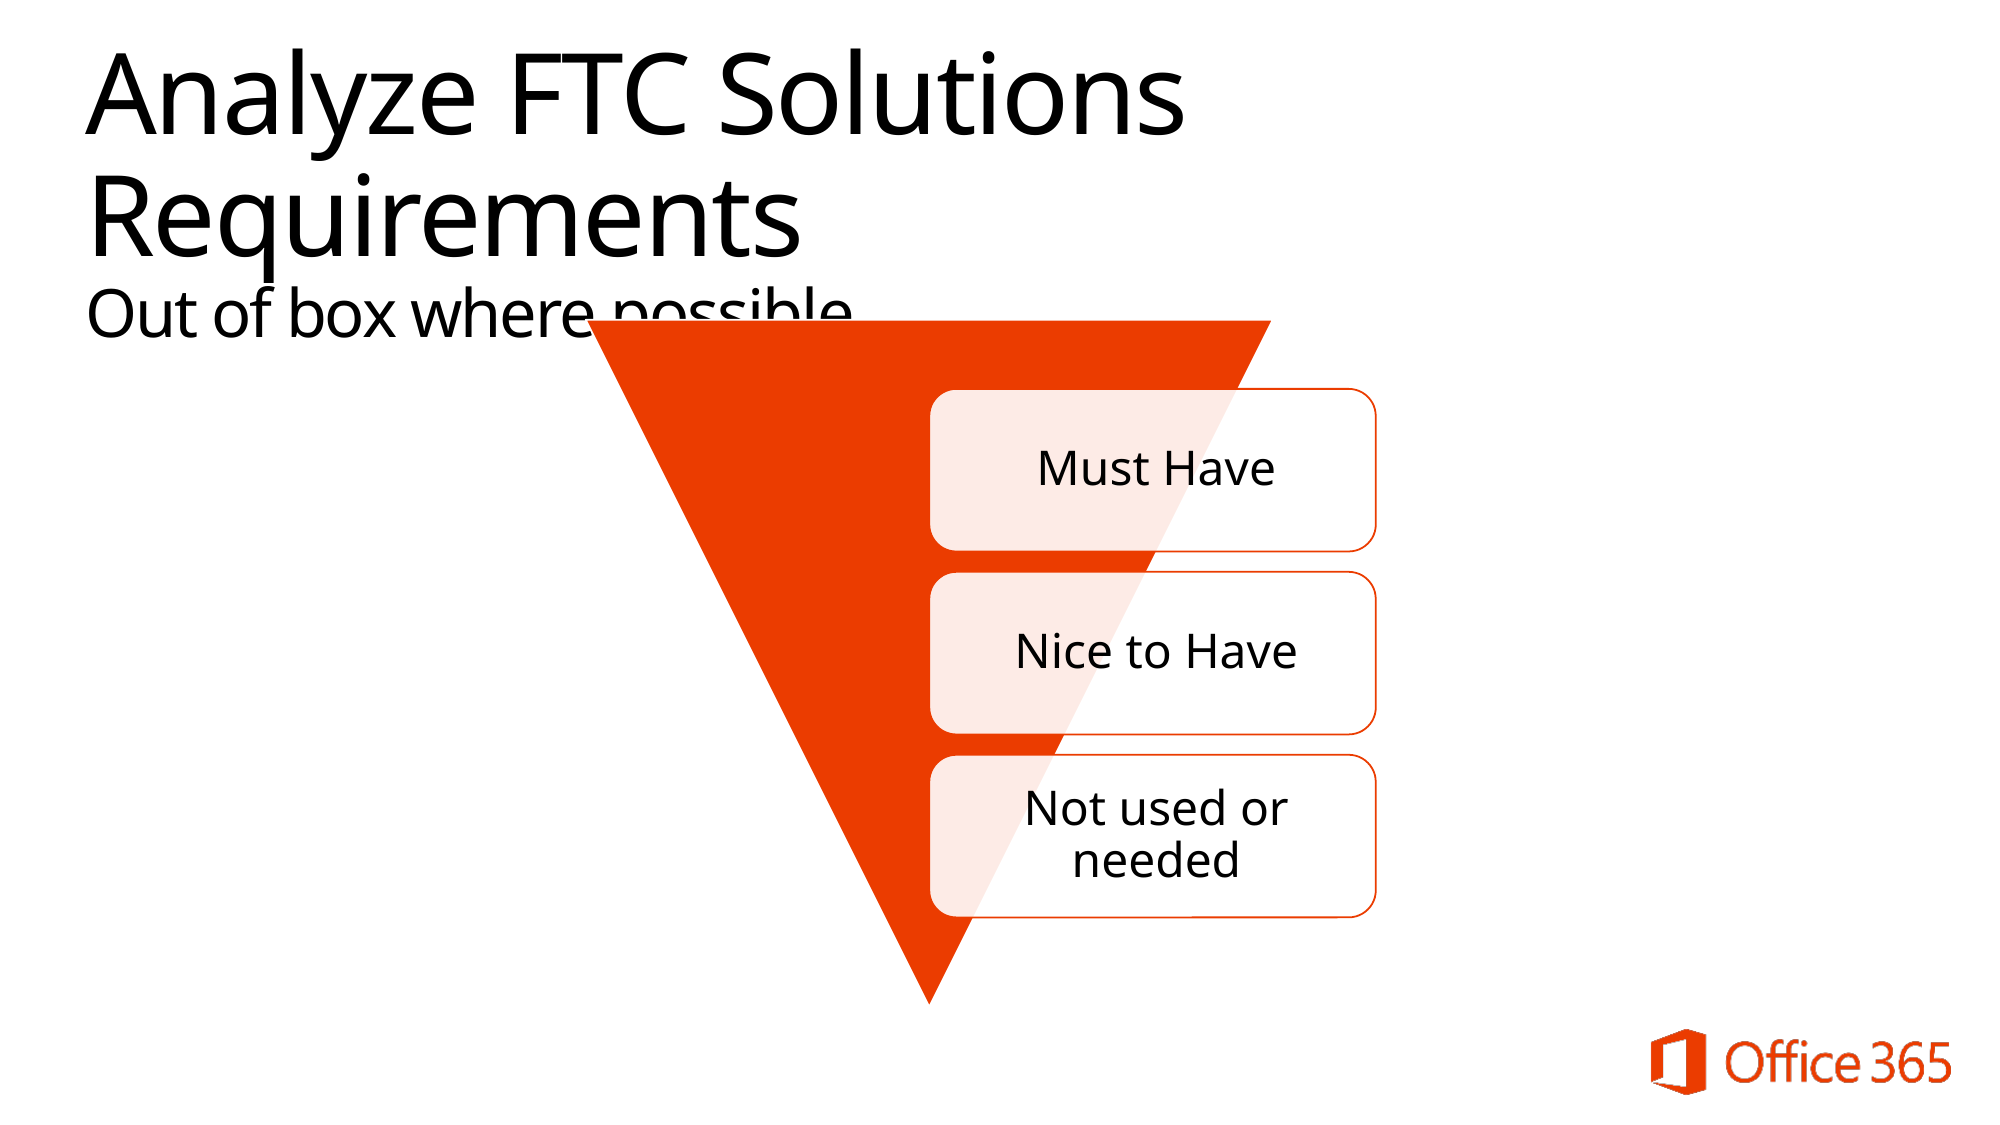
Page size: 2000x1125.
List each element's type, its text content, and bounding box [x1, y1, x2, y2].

title Analyze FTC Solutions Requirements Out of box where possible [85, 37, 1914, 161]
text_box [343, 319, 1618, 1008]
picture [1622, 1000, 1978, 1124]
